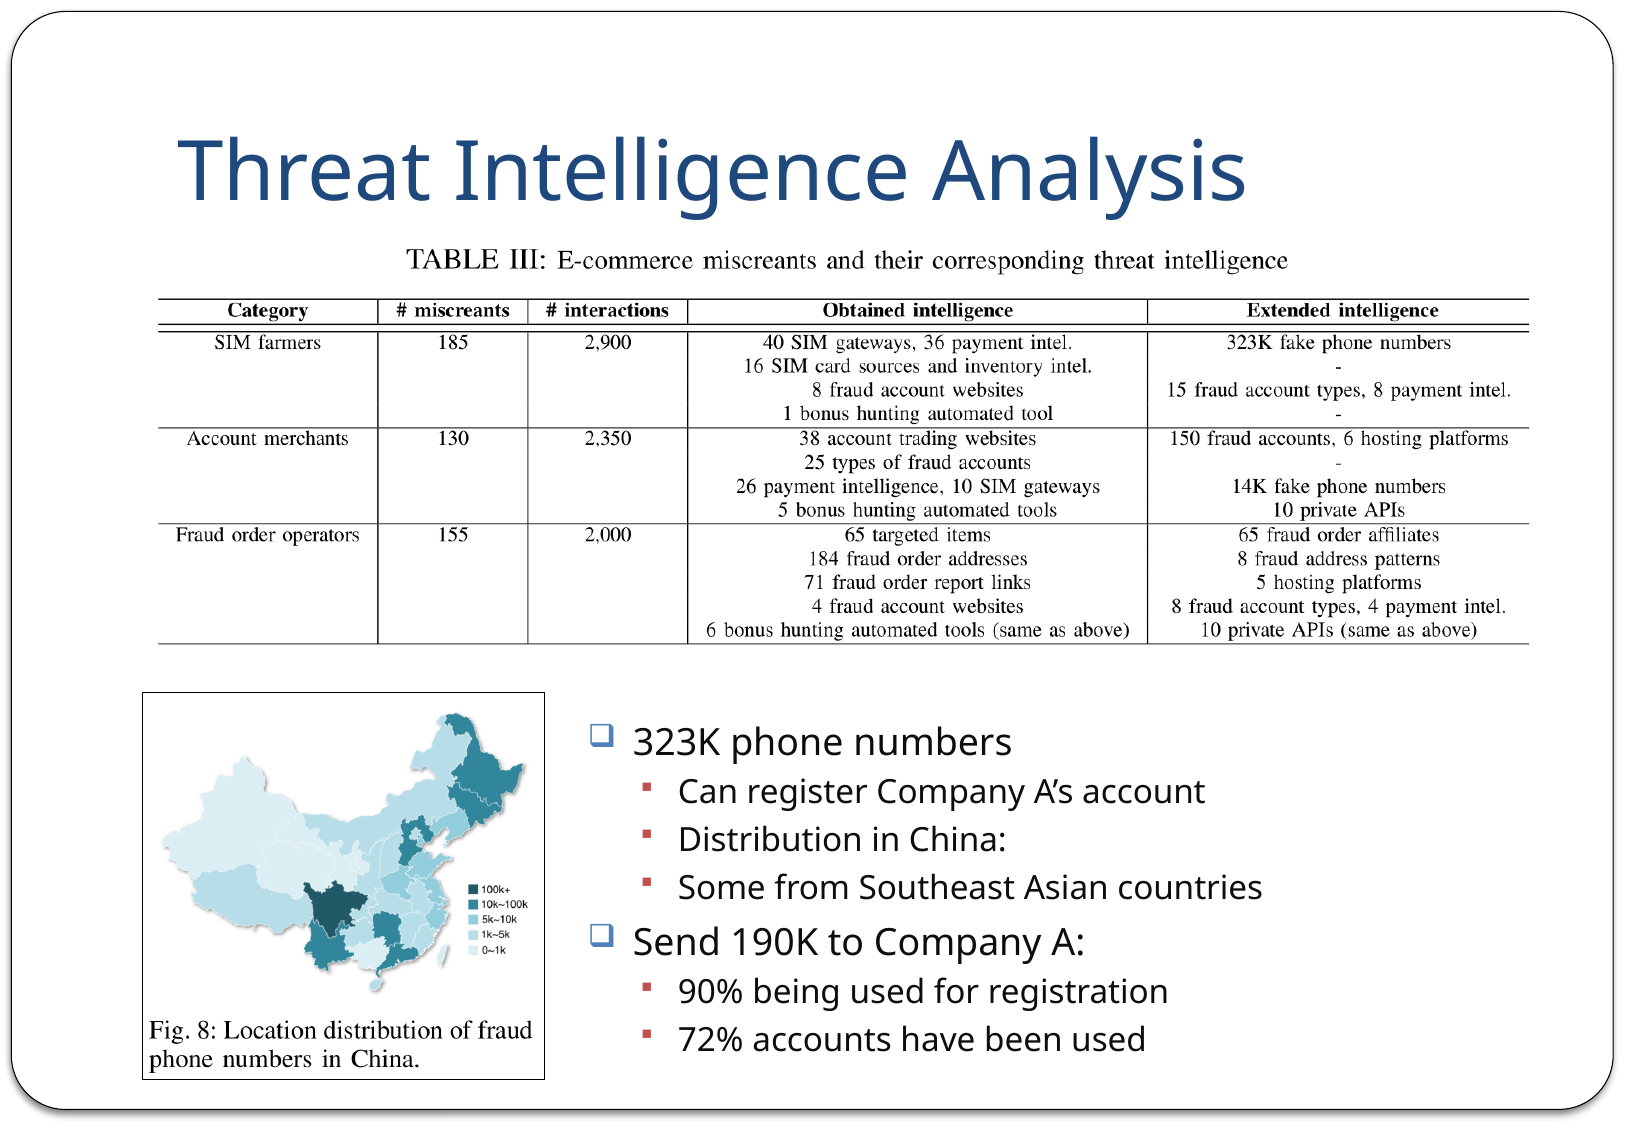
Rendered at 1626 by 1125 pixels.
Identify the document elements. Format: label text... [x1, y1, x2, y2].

title Threat Intelligence Analysis [162, 45, 1544, 231]
text_box 323K phone numbers Can register Company A’s account Distribution in China: Some from Southeast Asian countries Send 190K to Company A: 90% being used for registration 72% accounts have been used [573, 710, 1483, 1075]
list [141, 232, 1544, 655]
picture [141, 691, 545, 1081]
